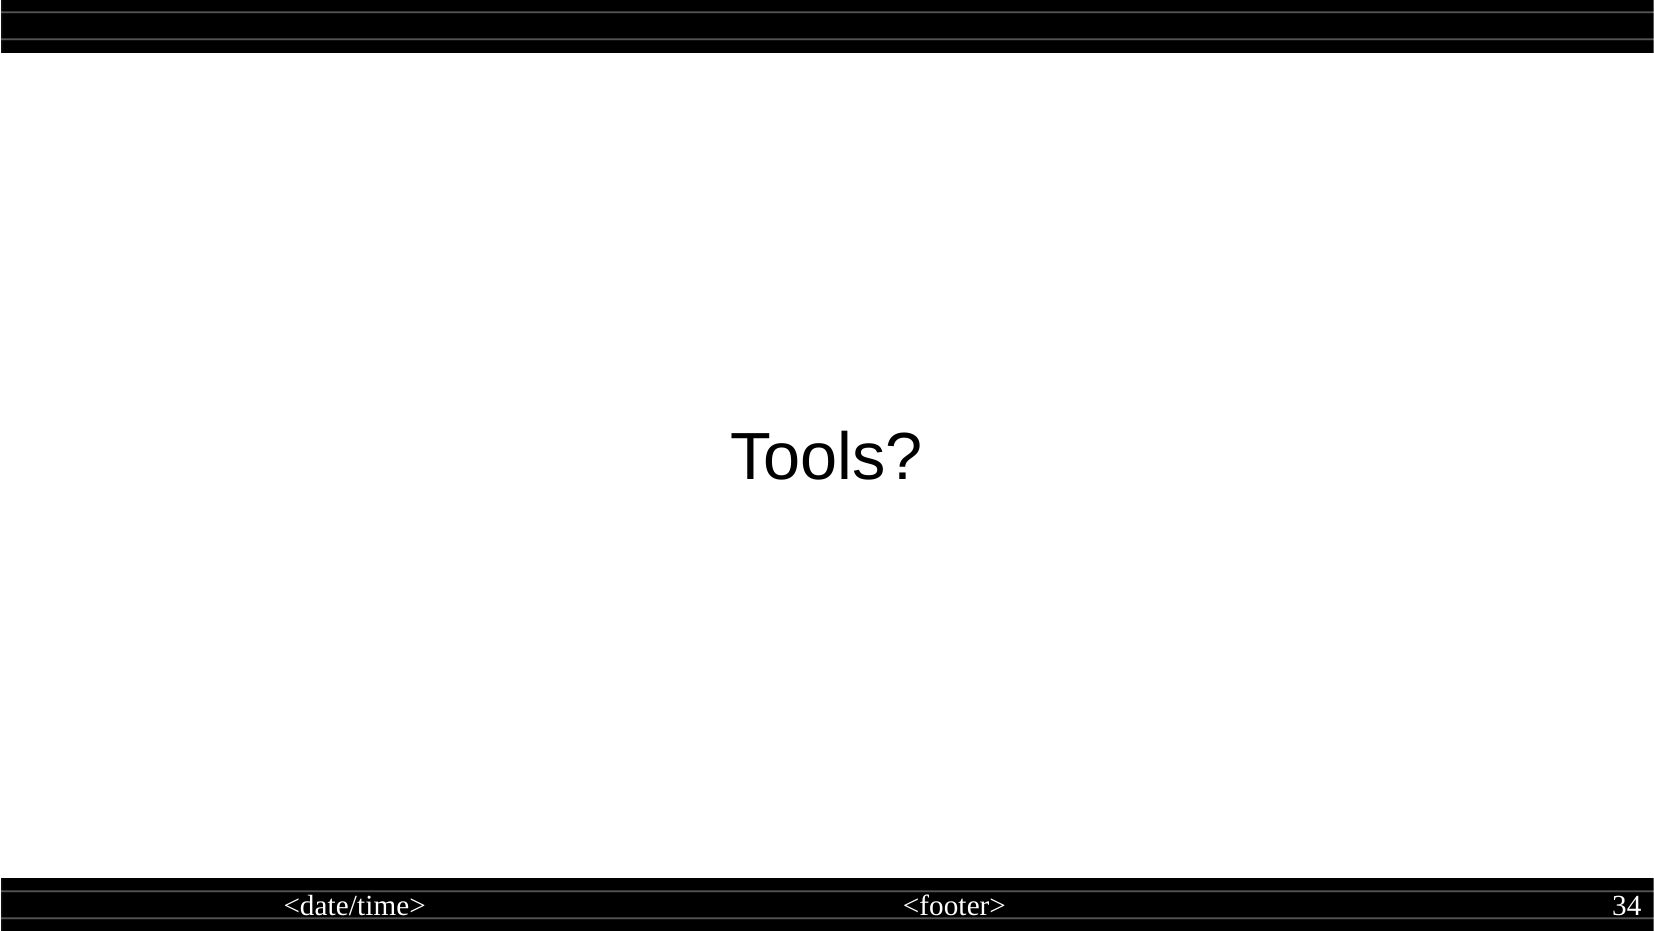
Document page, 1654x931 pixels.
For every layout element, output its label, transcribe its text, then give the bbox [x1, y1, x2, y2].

picture [1, 878, 1654, 931]
text_box Tools? [82, 92, 1571, 813]
picture [1, 0, 1654, 53]
